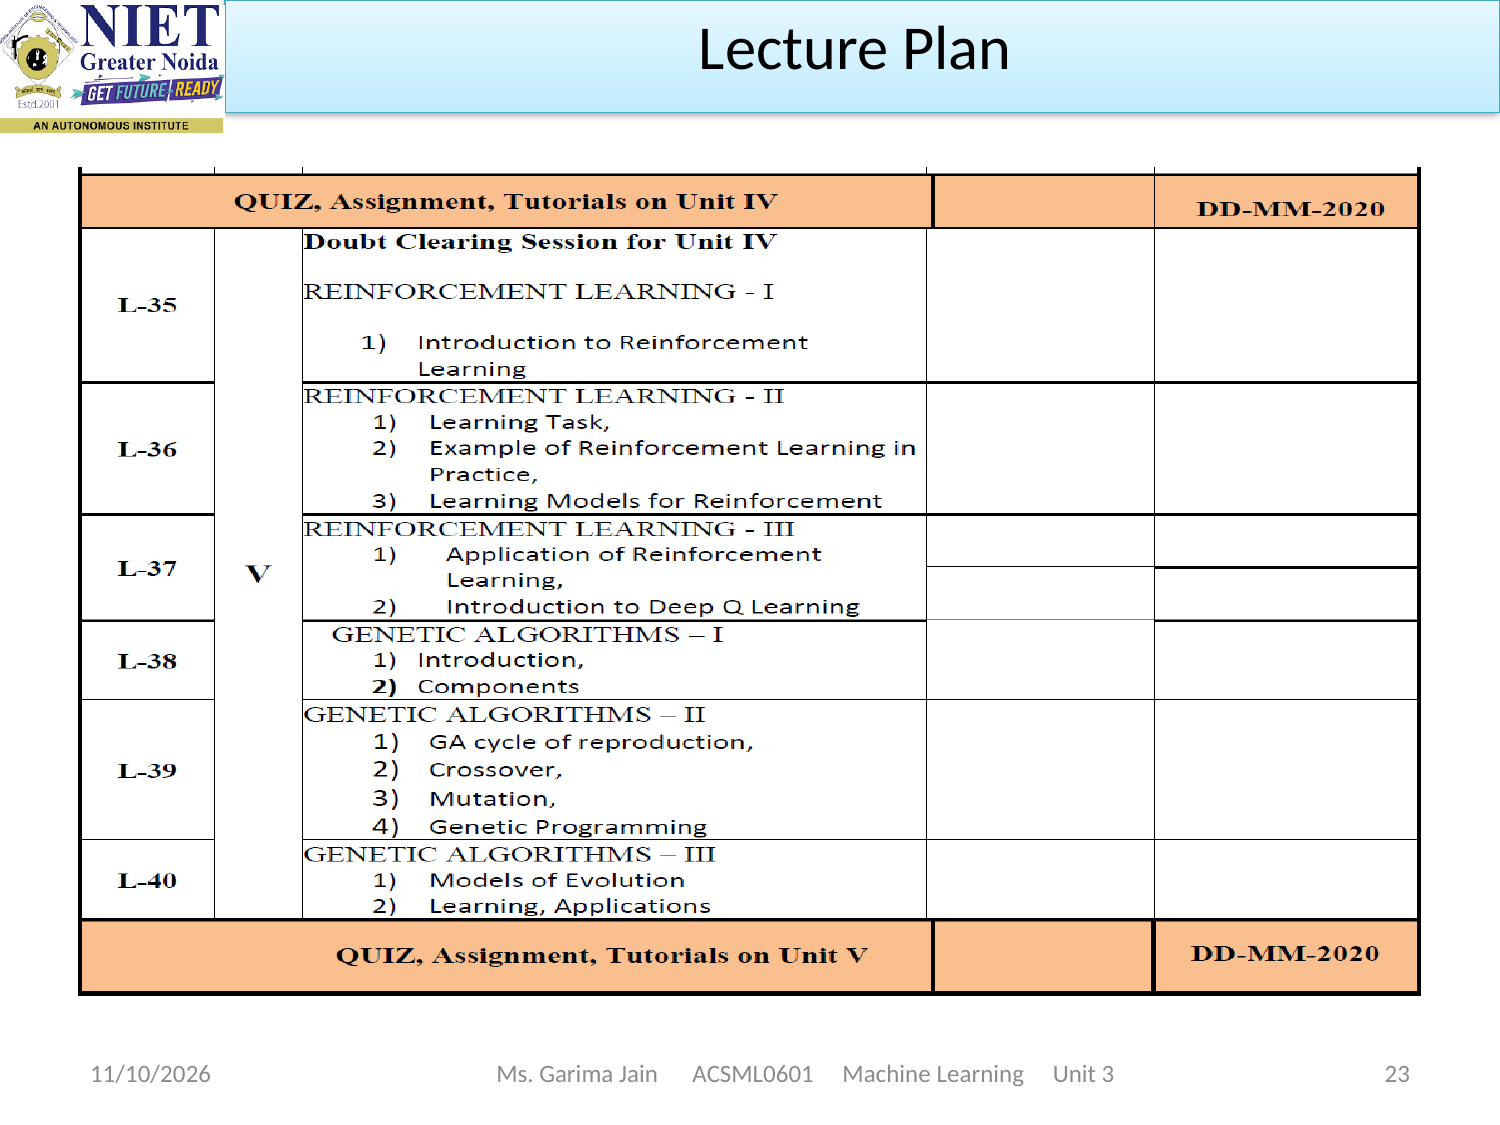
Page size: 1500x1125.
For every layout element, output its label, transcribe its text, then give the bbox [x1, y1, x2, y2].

picture [0, 0, 238, 133]
slide_number 23 [1074, 1042, 1425, 1103]
text_box Lecture Plan [224, 0, 1500, 113]
picture [76, 167, 1427, 999]
footer Ms. Garima Jain ACSML0601 Machine Learning Unit 3 [225, 1042, 1074, 1103]
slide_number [75, 1042, 225, 1103]
